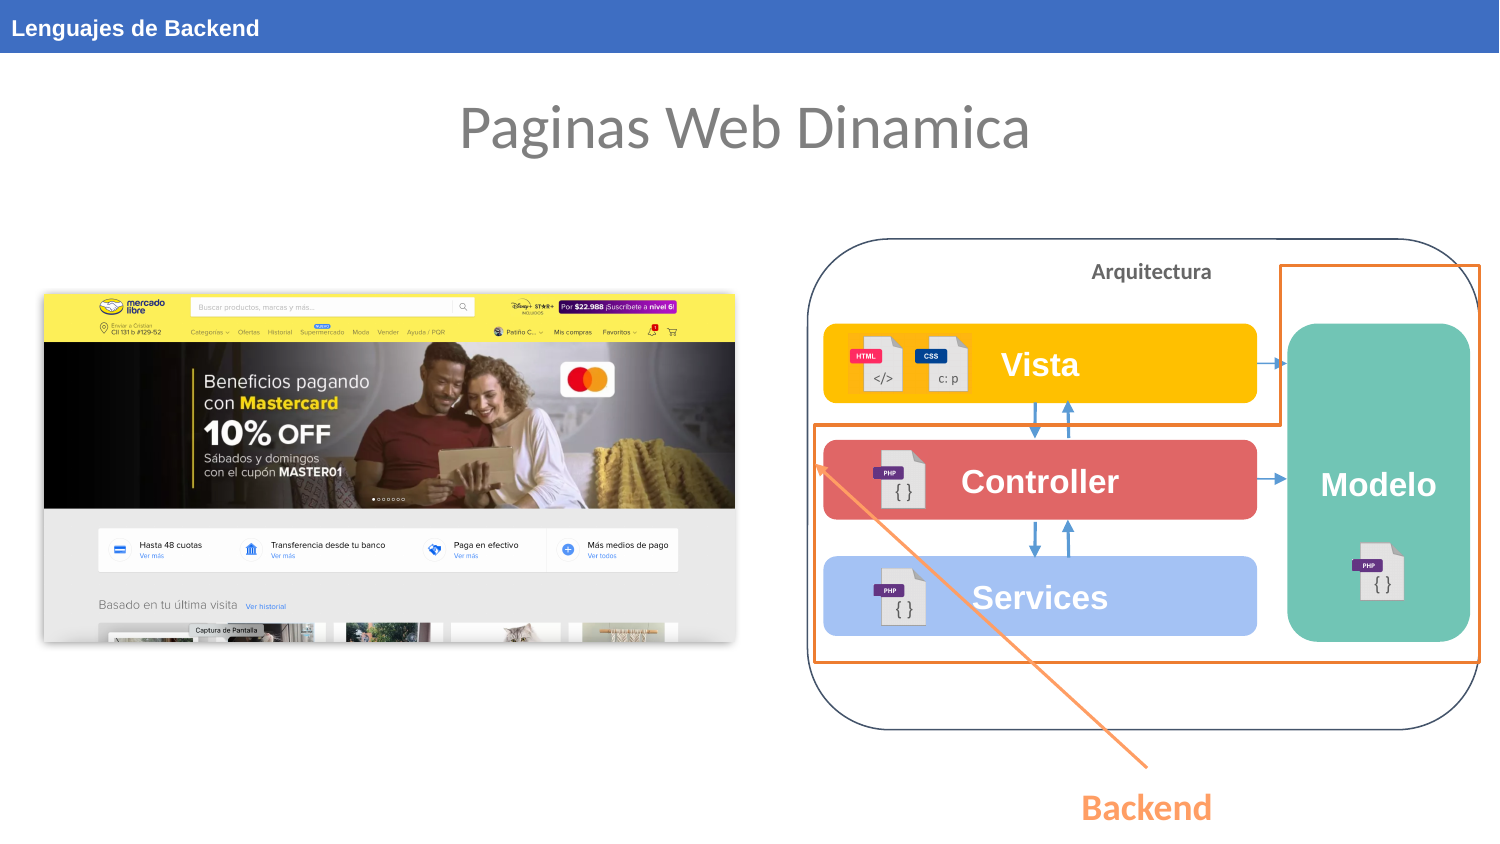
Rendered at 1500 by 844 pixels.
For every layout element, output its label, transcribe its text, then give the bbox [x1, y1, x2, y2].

title Paginas Web Dinamica [349, 78, 1142, 179]
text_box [807, 238, 1480, 730]
text_box Lenguajes de Backend [0, 8, 889, 47]
picture [44, 294, 735, 643]
text_box [0, 0, 1500, 54]
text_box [814, 264, 1480, 844]
